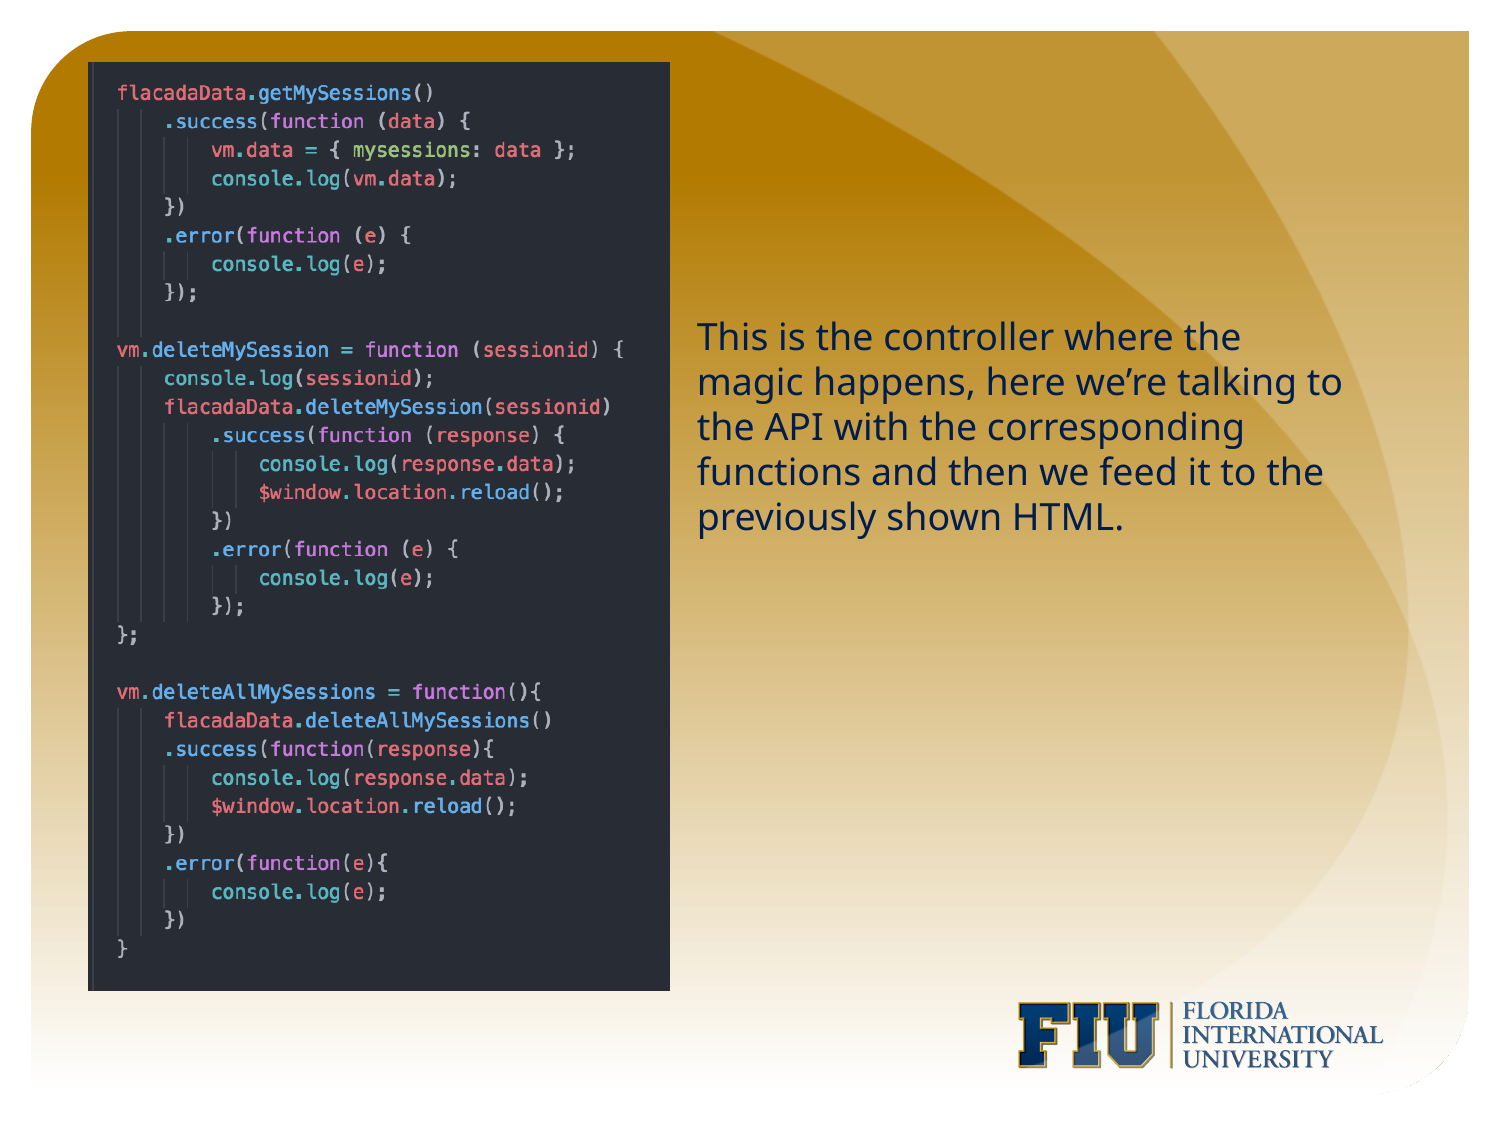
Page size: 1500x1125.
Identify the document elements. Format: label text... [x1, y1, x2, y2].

text_box This is the controller where the magic happens, here we’re talking to the API with the corresponding functions and then we feed it to the previously shown HTML. [681, 297, 1372, 991]
picture [24, 30, 1473, 1094]
